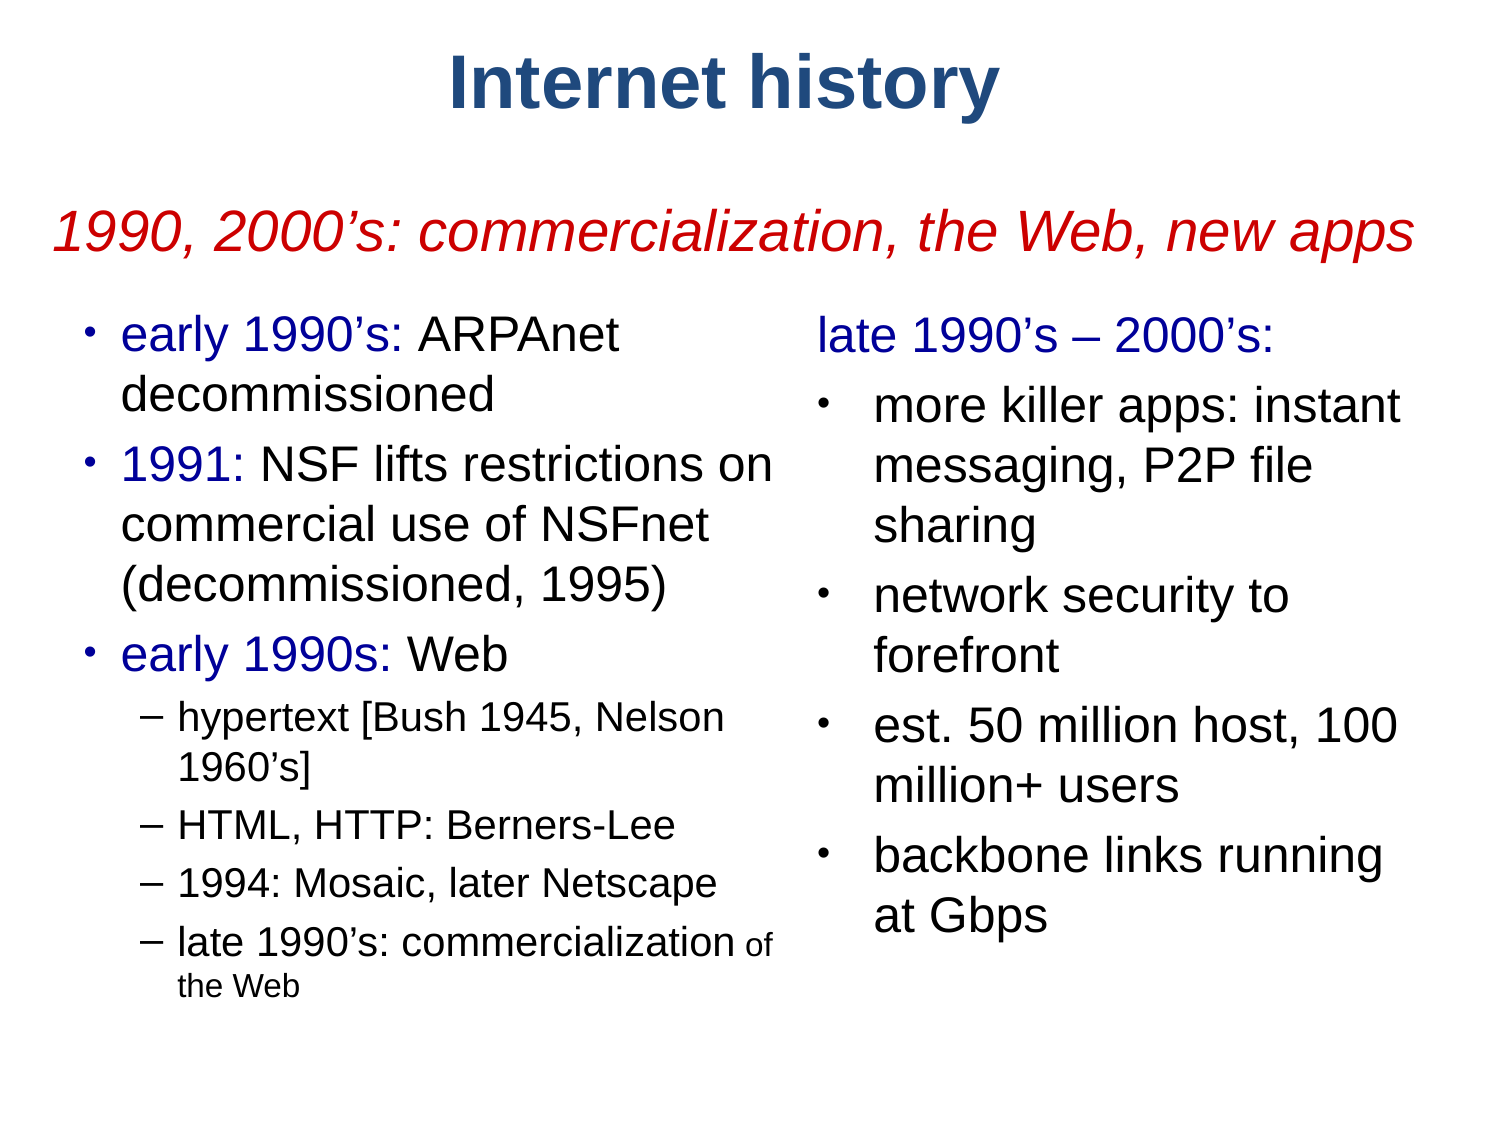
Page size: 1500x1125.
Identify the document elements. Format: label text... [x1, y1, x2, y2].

list early 1990’s: ARPAnet decommissioned 1991: NSF lifts restrictions on commercial use of NSFnet (decommissioned, 1995) early 1990s: Web hypertext [Bush 1945, Nelson 1960’s] HTML, HTTP: Berners-Lee 1994: Mosaic, later Netscape late 1990’s: commercialization of the Web [68, 293, 803, 1025]
list late 1990’s – 2000’s: more killer apps: instant messaging, P2P file sharing network security to forefront est. 50 million host, 100 million+ users backbone links running at Gbps [802, 295, 1453, 1025]
text_box 1990, 2000’s: commercialization, the Web, new apps [37, 174, 1477, 282]
text_box Internet history [87, 24, 1363, 132]
